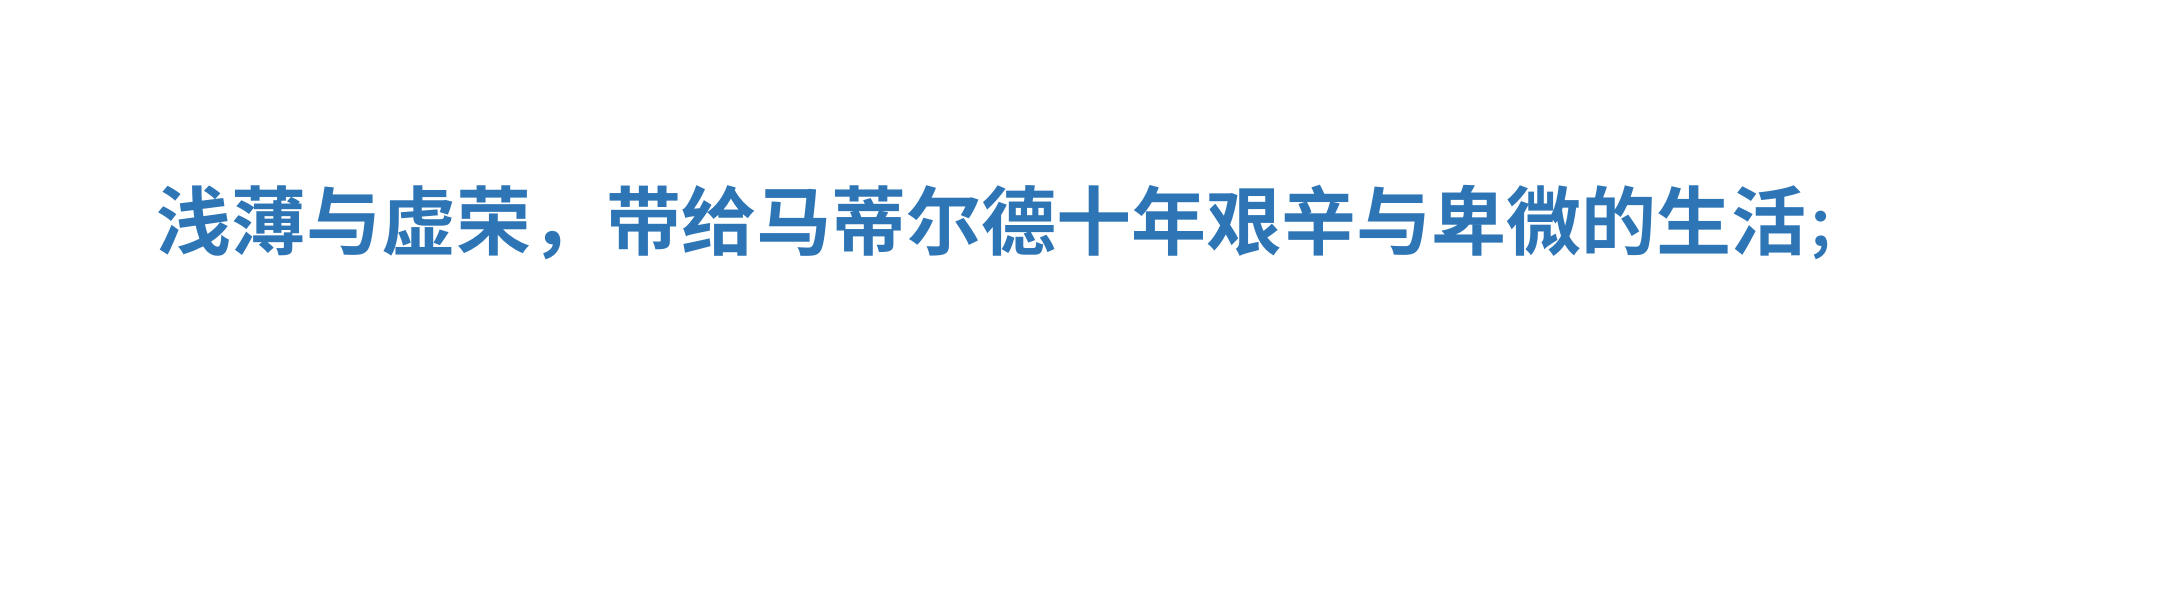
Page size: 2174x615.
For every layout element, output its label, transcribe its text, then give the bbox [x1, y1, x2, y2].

list 浅薄与虚荣，带给马蒂尔德十年艰辛与卑微的生活； [131, 176, 2174, 614]
